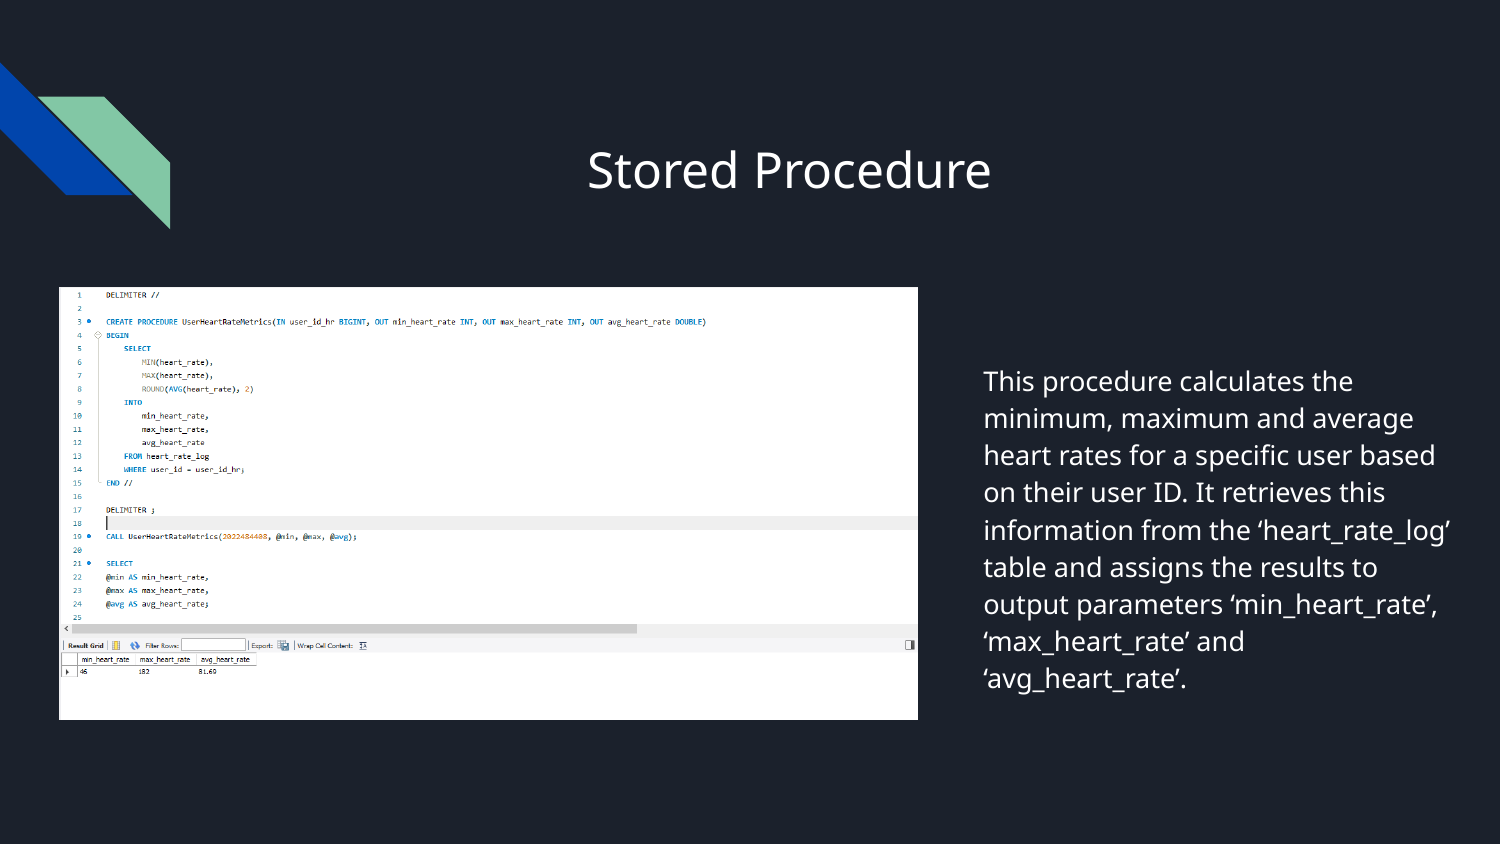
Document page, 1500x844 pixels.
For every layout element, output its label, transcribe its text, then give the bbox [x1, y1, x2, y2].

list This procedure calculates the minimum, maximum and average heart rates for a specific user based on their user ID. It retrieves this information from the ‘heart_rate_log’ table and assigns the results to output parameters ‘min_heart_rate’, ‘max_heart_rate’ and ‘avg_heart_rate’. [968, 287, 1470, 721]
title Stored Procedure [212, 64, 1368, 215]
picture [59, 286, 918, 721]
